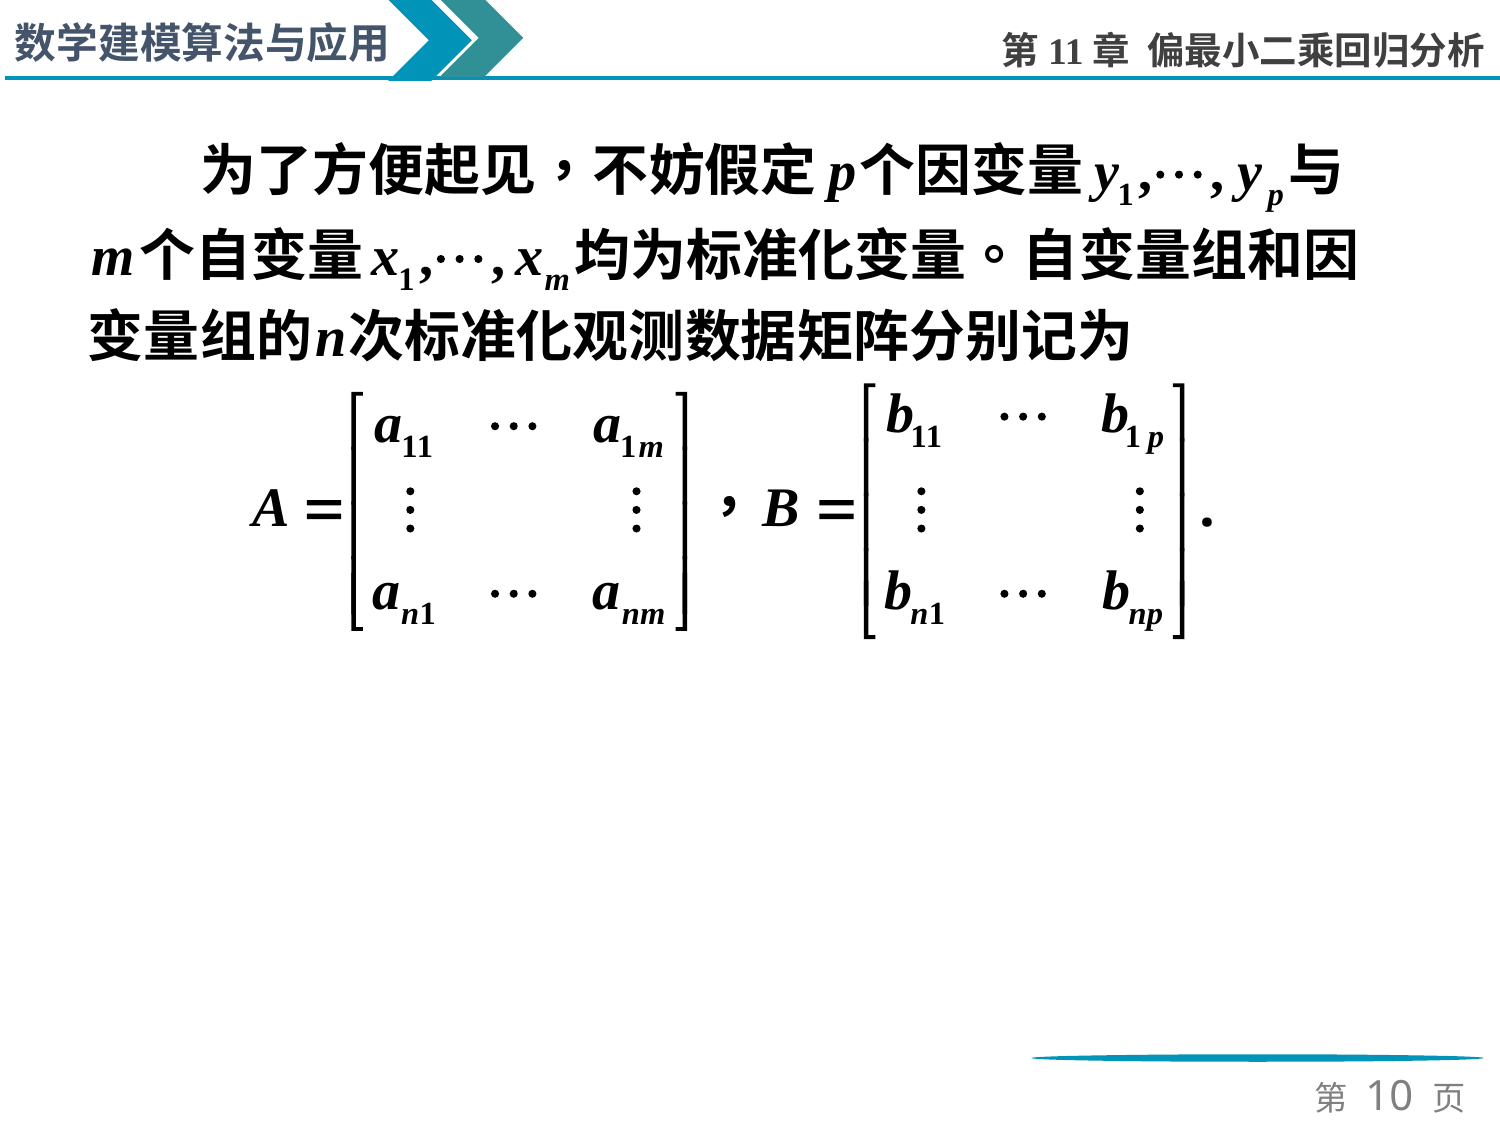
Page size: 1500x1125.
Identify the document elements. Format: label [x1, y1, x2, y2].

text_box [87, 132, 1370, 675]
